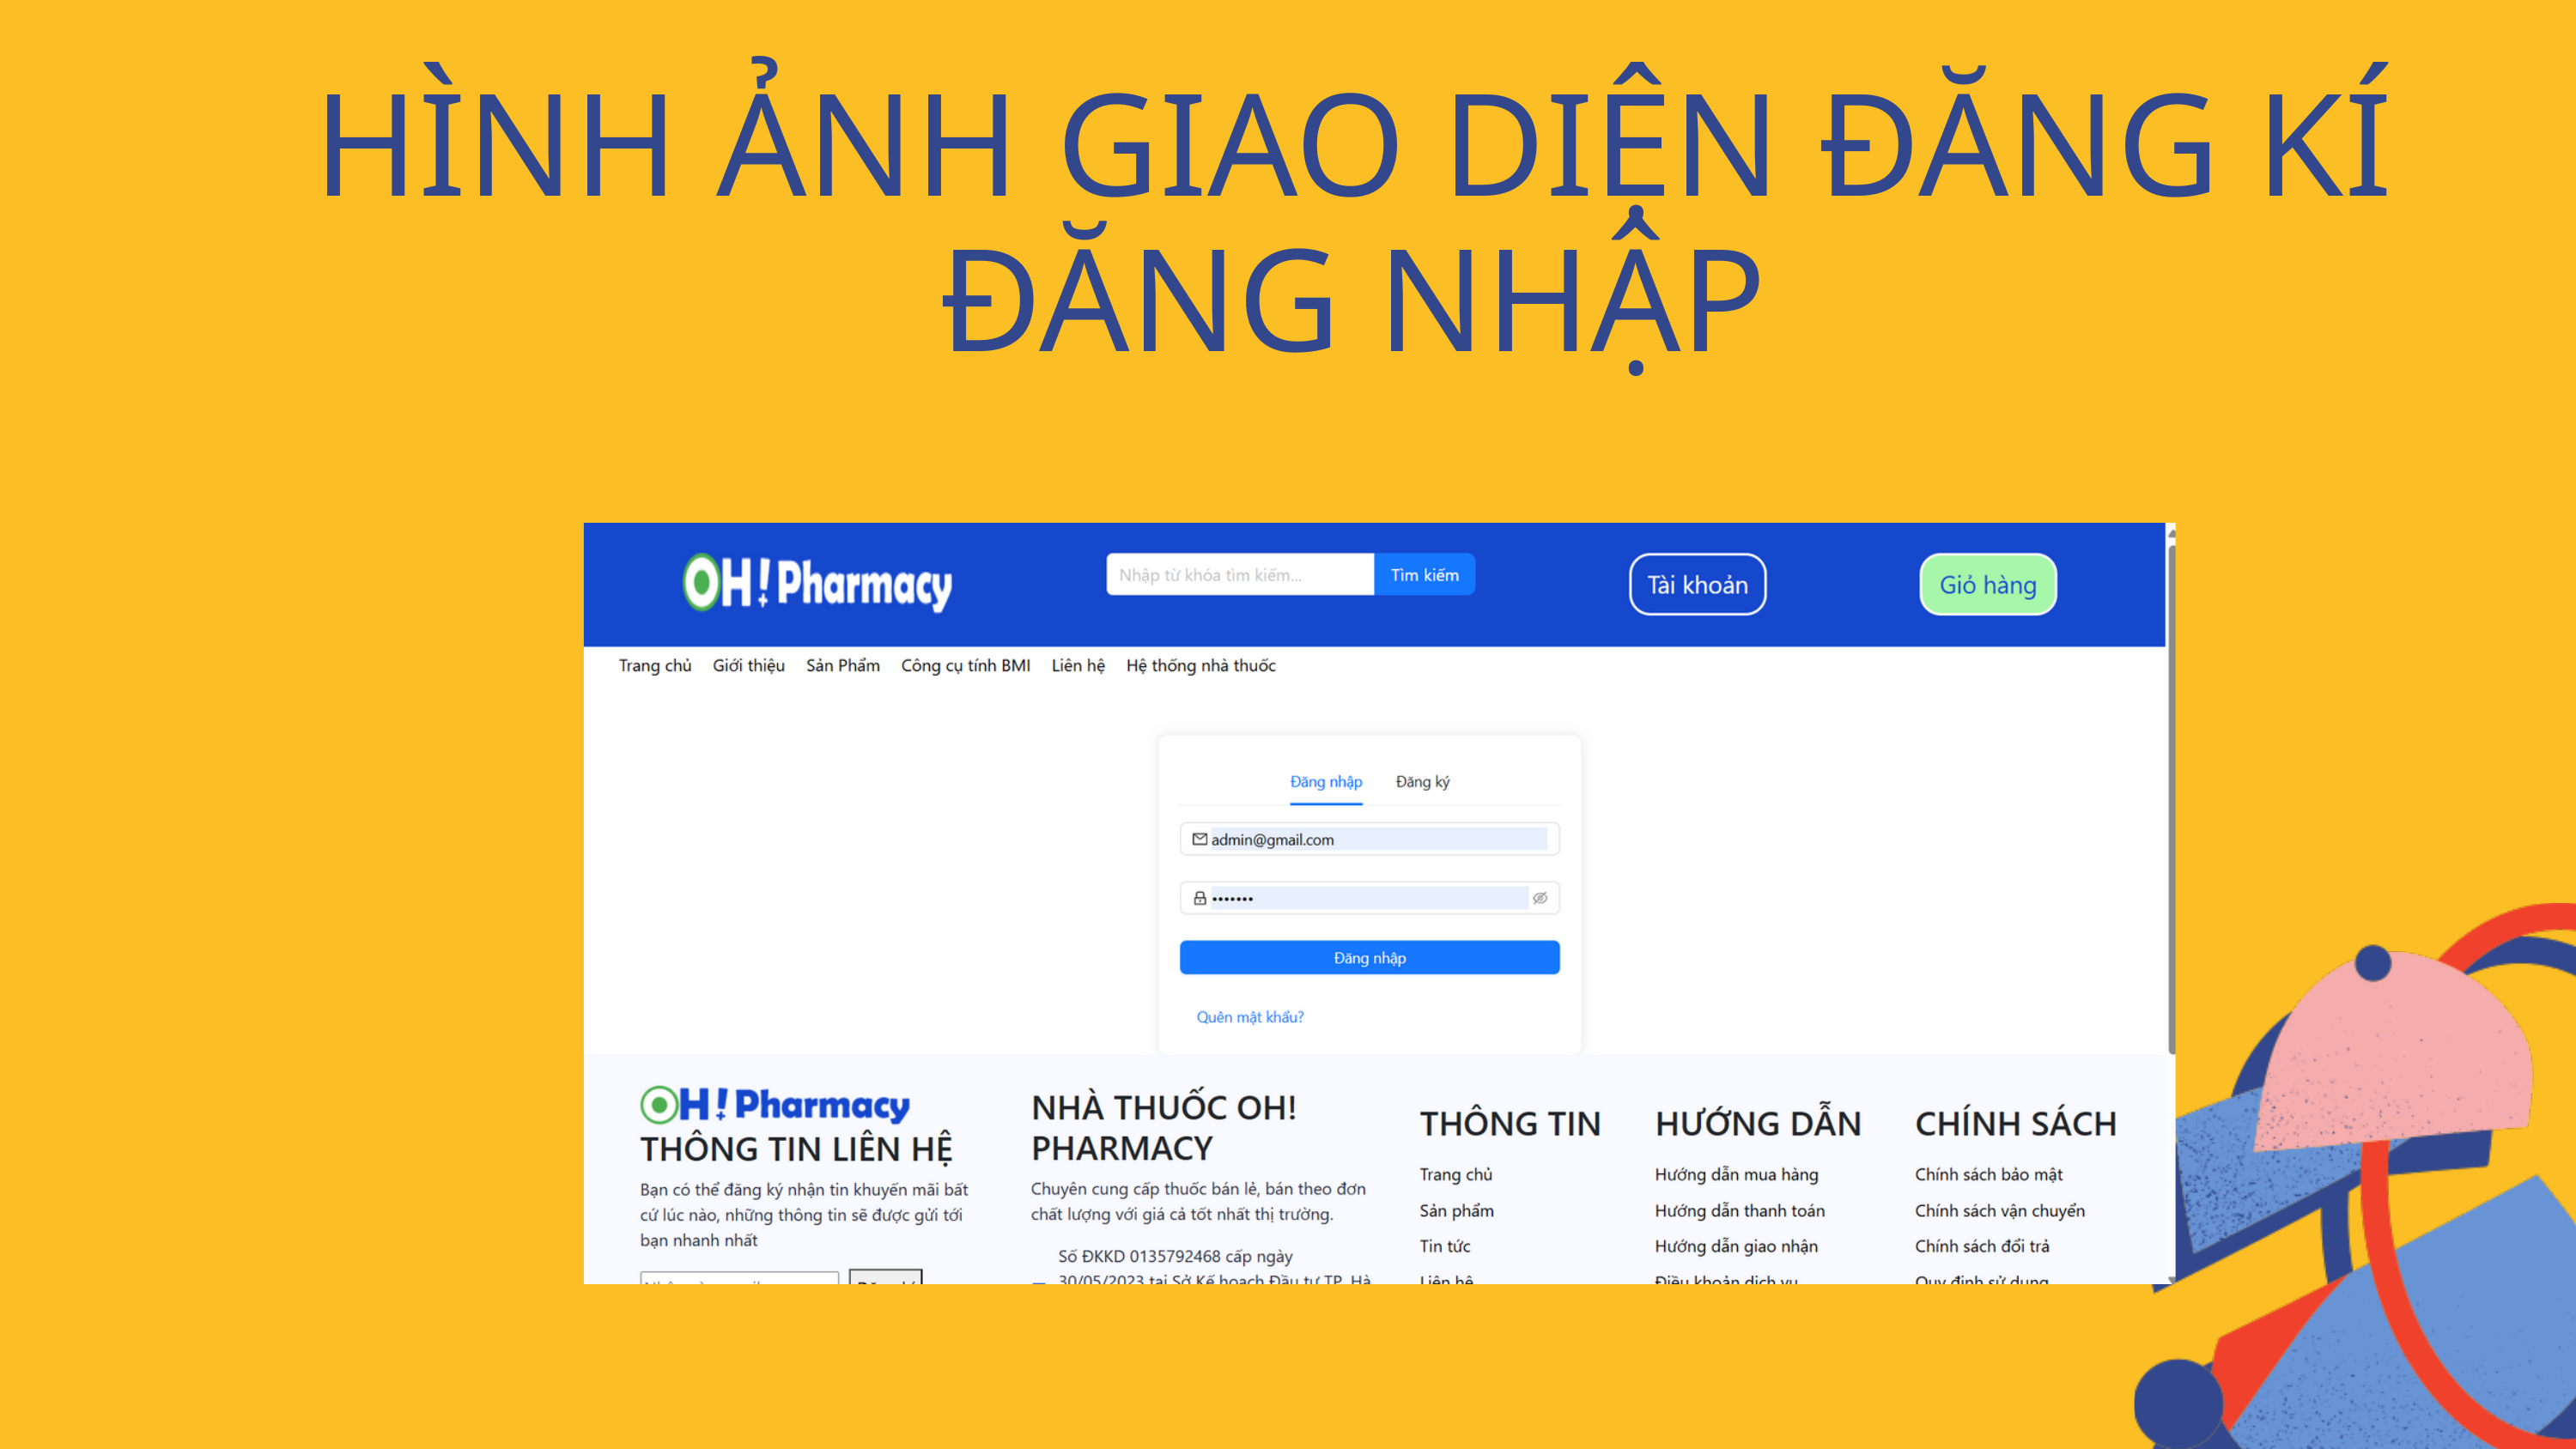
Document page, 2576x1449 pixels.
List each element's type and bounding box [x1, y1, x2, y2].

text_box [2134, 903, 2576, 1449]
text_box [144, 0, 2562, 389]
text_box [583, 523, 2176, 1284]
